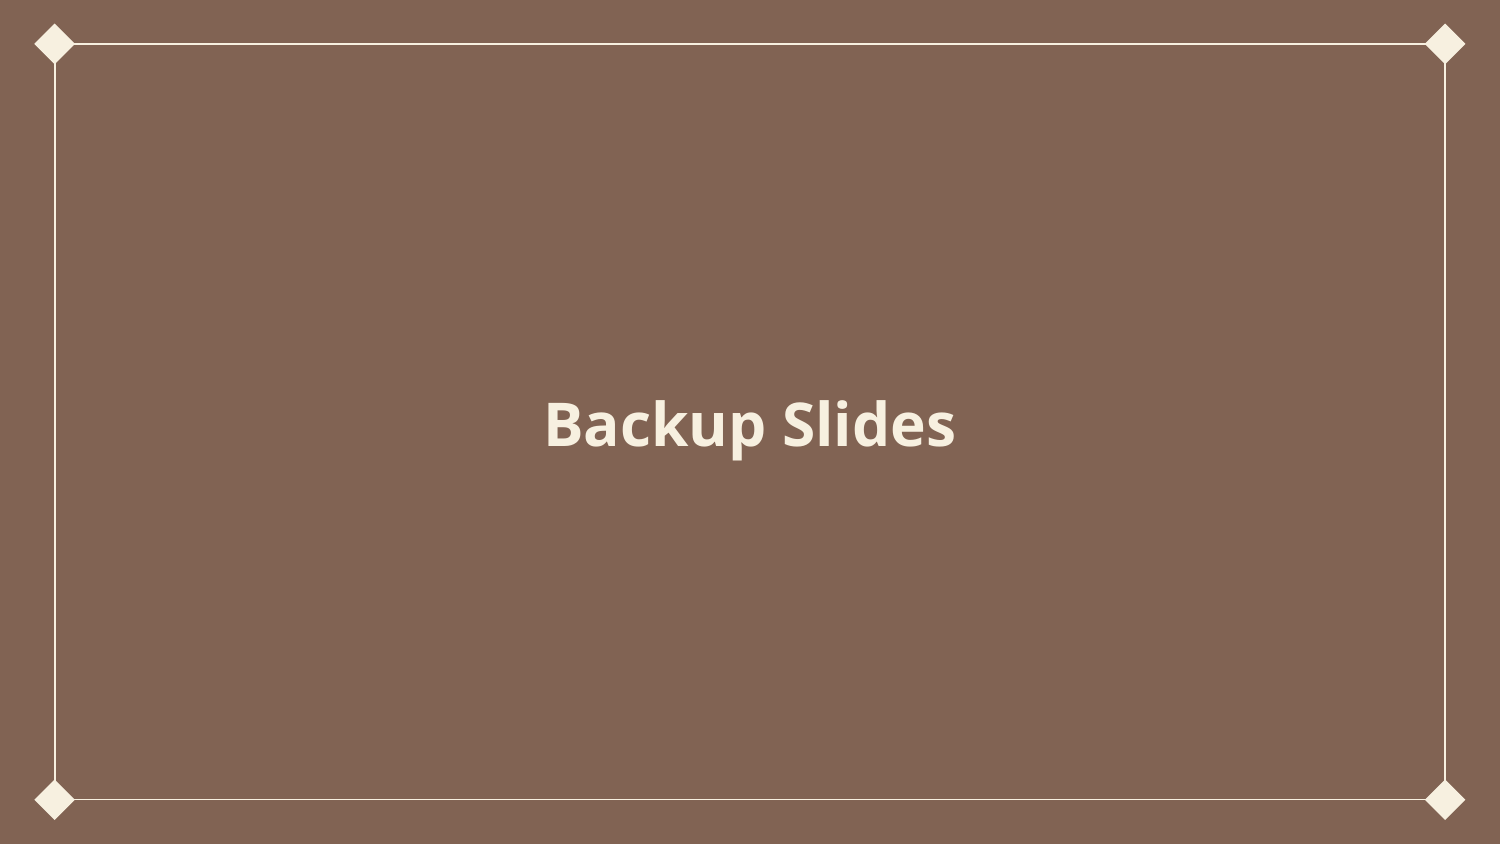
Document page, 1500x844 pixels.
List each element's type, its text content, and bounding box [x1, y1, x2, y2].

list Backup Slides [482, 329, 1018, 514]
